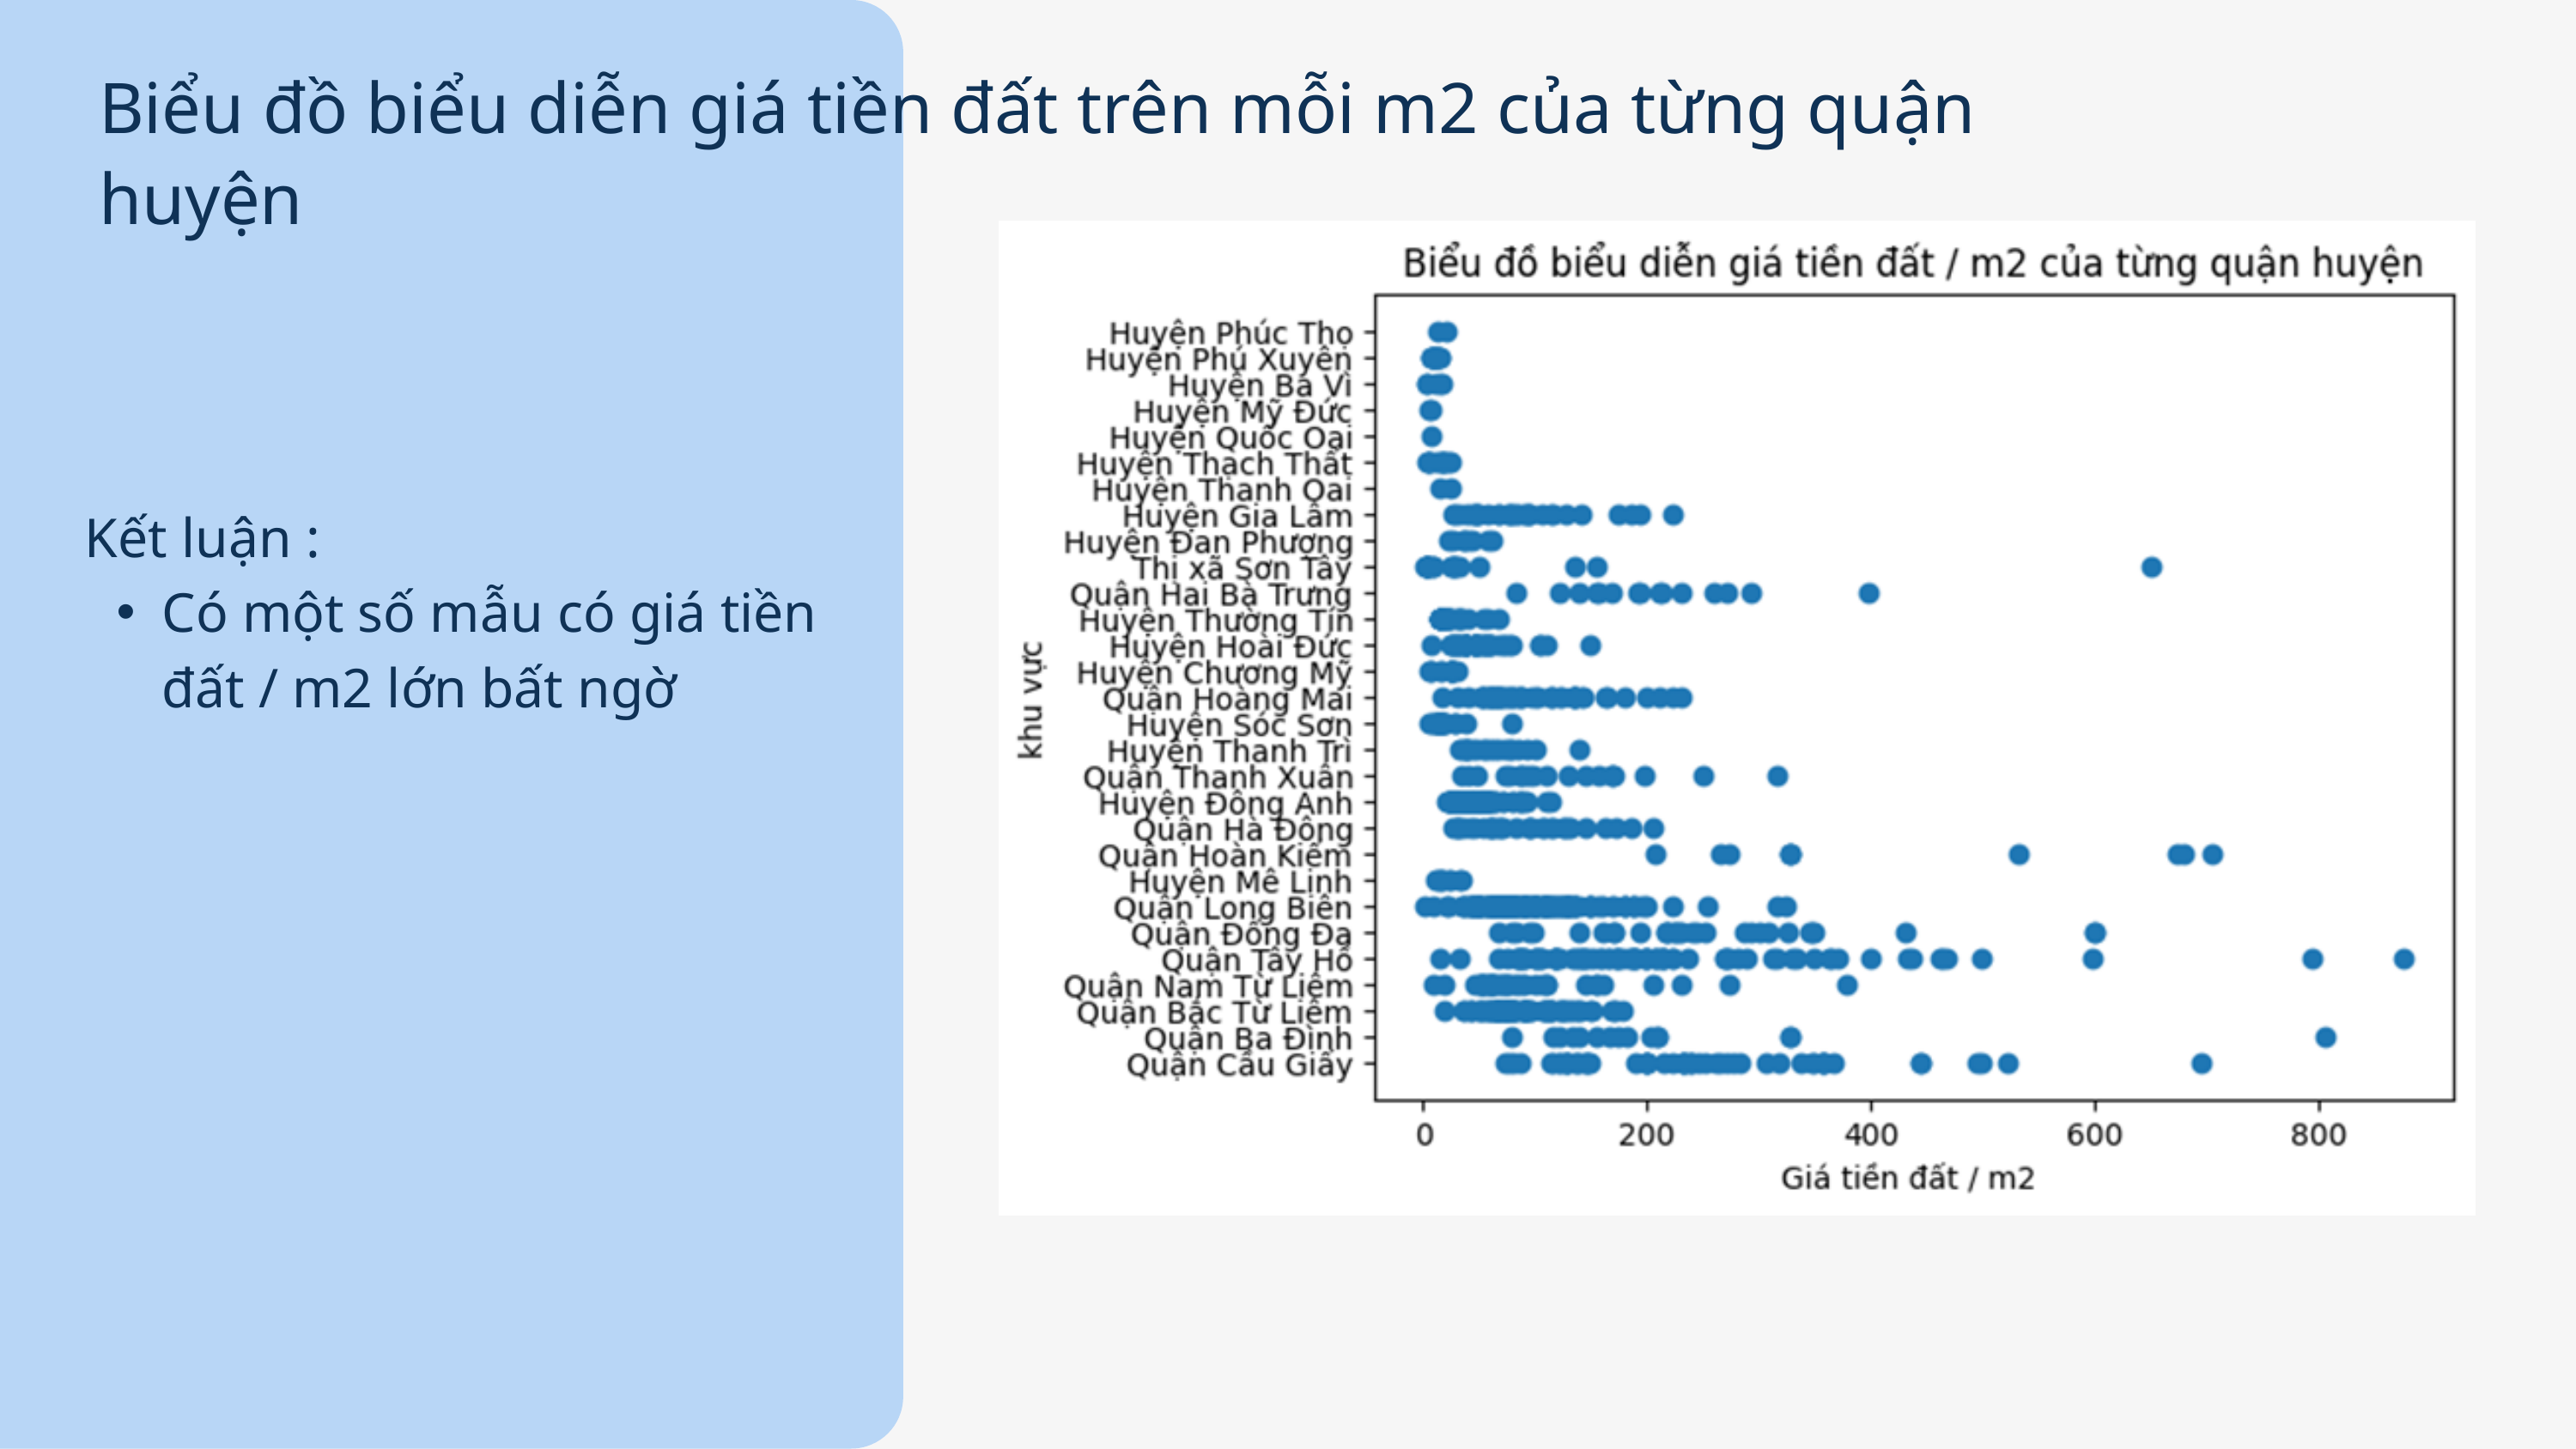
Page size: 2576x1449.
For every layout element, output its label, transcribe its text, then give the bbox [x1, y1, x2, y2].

picture [999, 221, 2476, 1216]
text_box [0, 0, 904, 1449]
text_box Biểu đồ biểu diễn giá tiền đất trên mỗi m2 của từng quận huyện [908, 56, 2121, 239]
